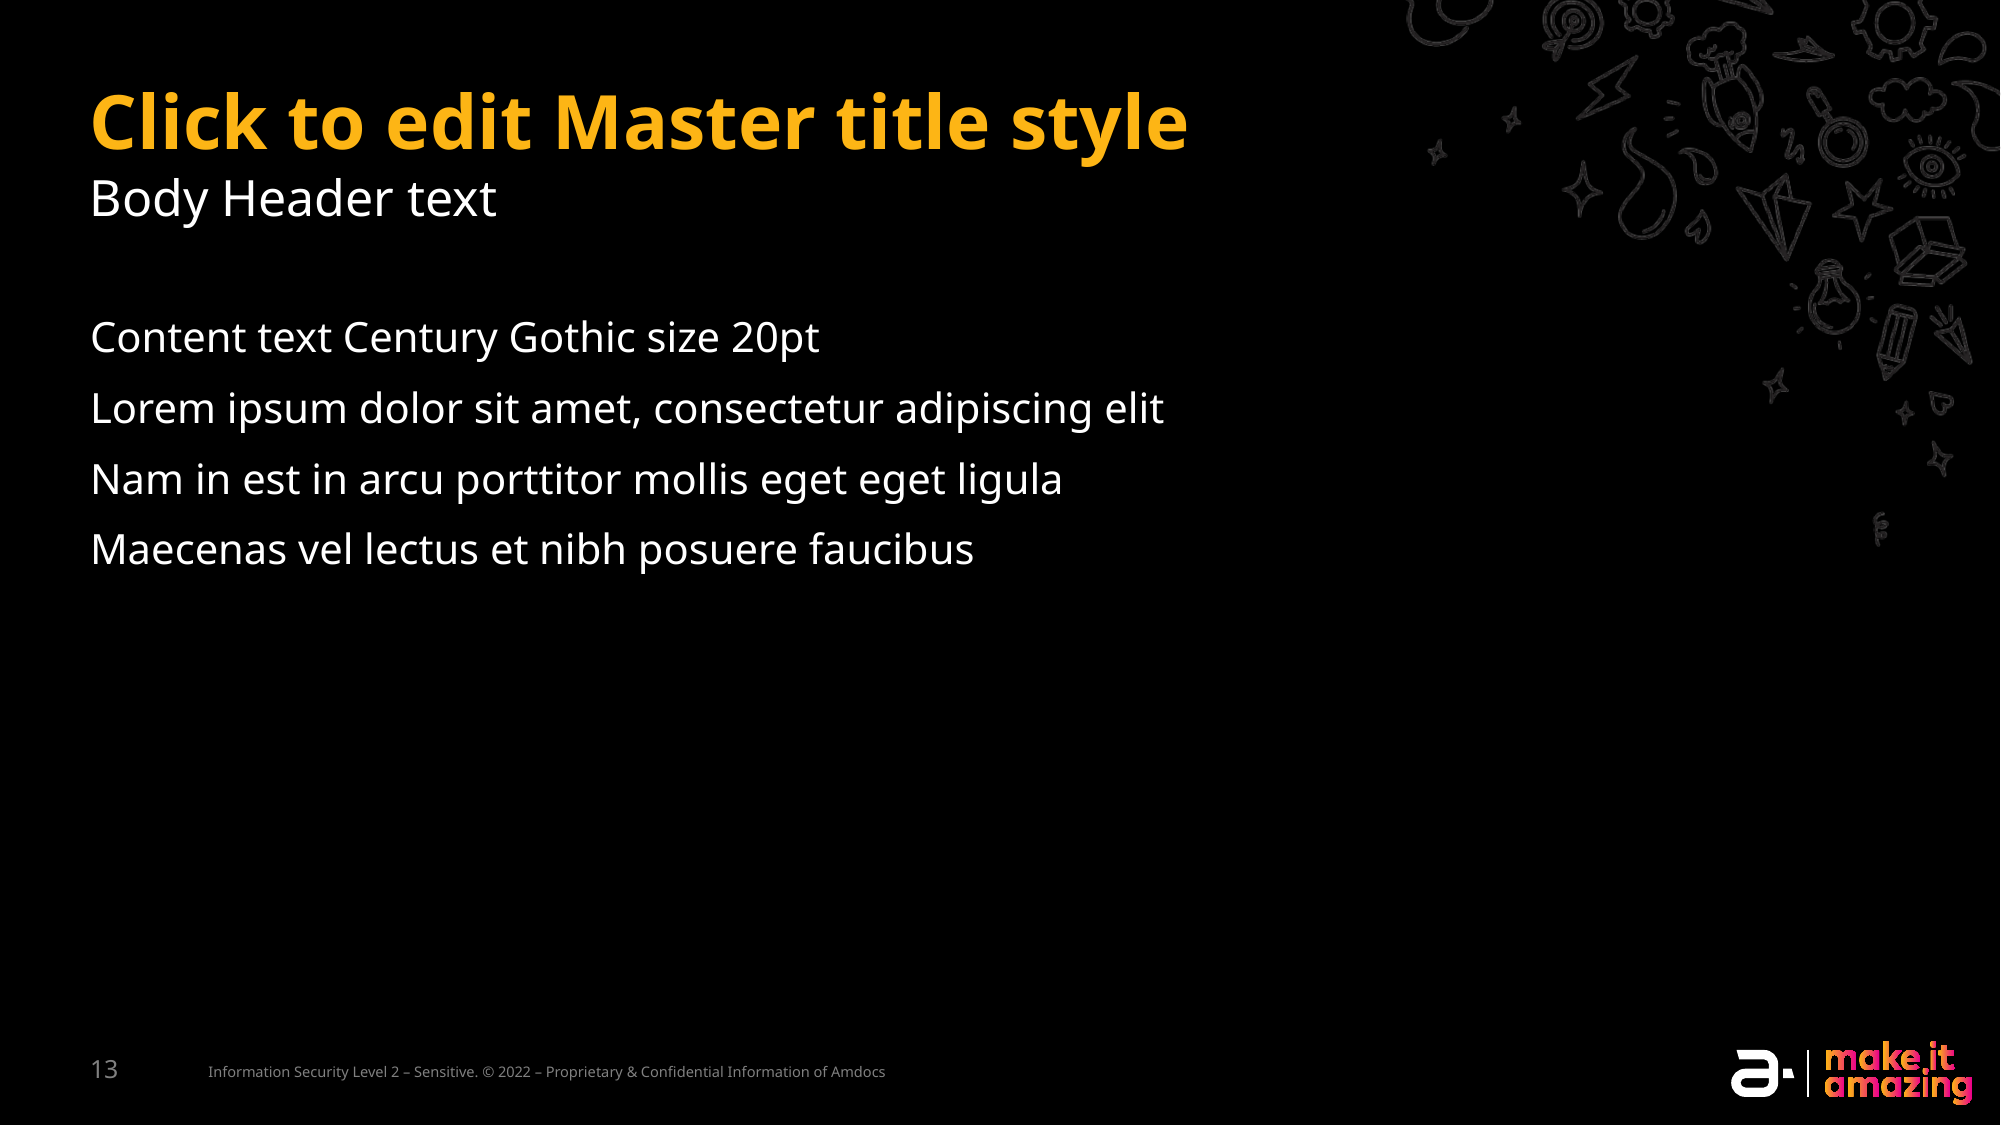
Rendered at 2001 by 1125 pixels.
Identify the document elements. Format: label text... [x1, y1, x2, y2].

title Click to edit Master title style [89, 73, 1910, 165]
list Body Header text [89, 166, 1910, 239]
picture [1319, 0, 2001, 563]
list Content text Century Gothic size 20pt Lorem ipsum dolor sit amet, consectetur adipiscing elit Nam in est in arcu porttitor mollis eget eget ligula Maecenas vel lectus et nibh posuere faucibus [90, 310, 1910, 560]
